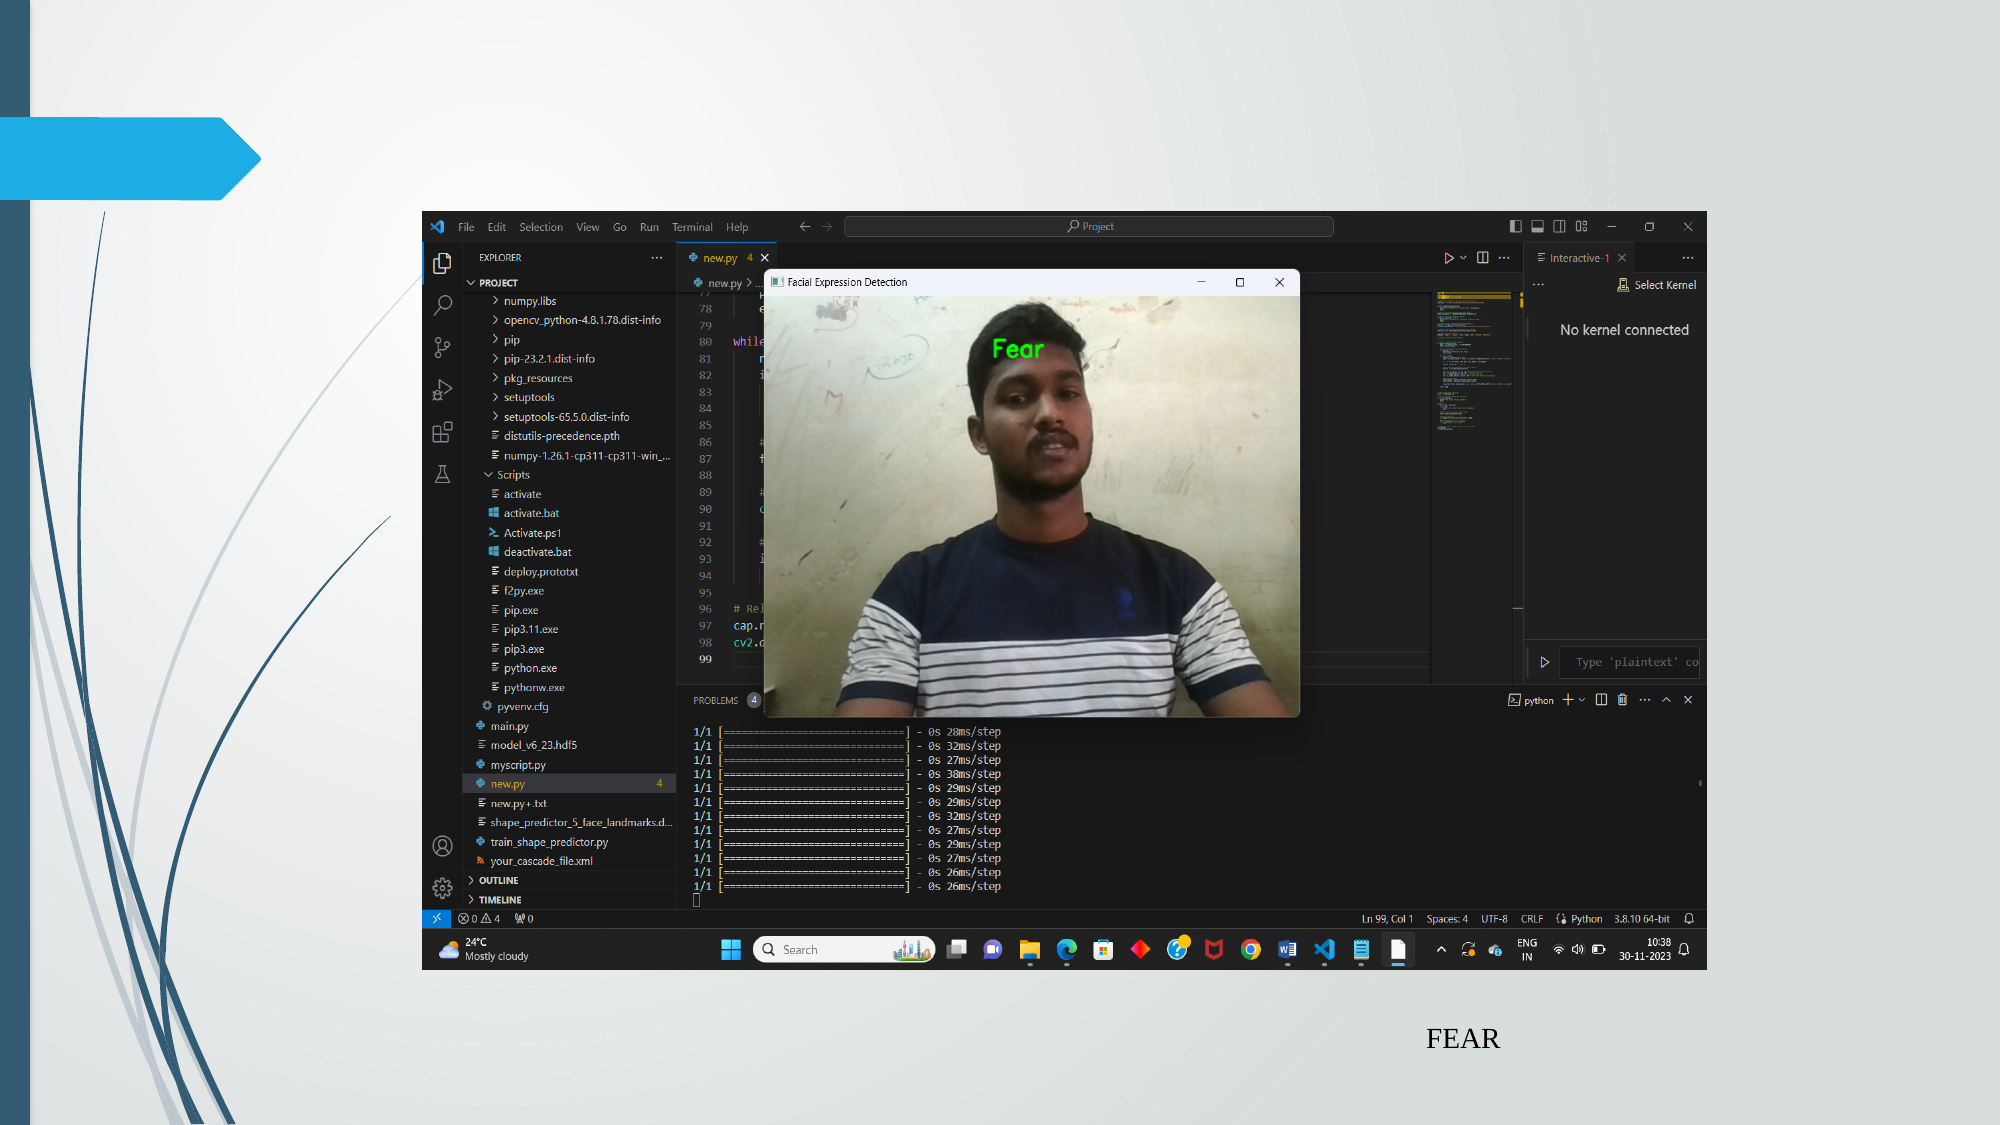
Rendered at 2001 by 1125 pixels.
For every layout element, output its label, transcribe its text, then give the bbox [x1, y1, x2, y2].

footer FEAR [424, 1006, 1675, 1067]
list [422, 211, 1708, 970]
